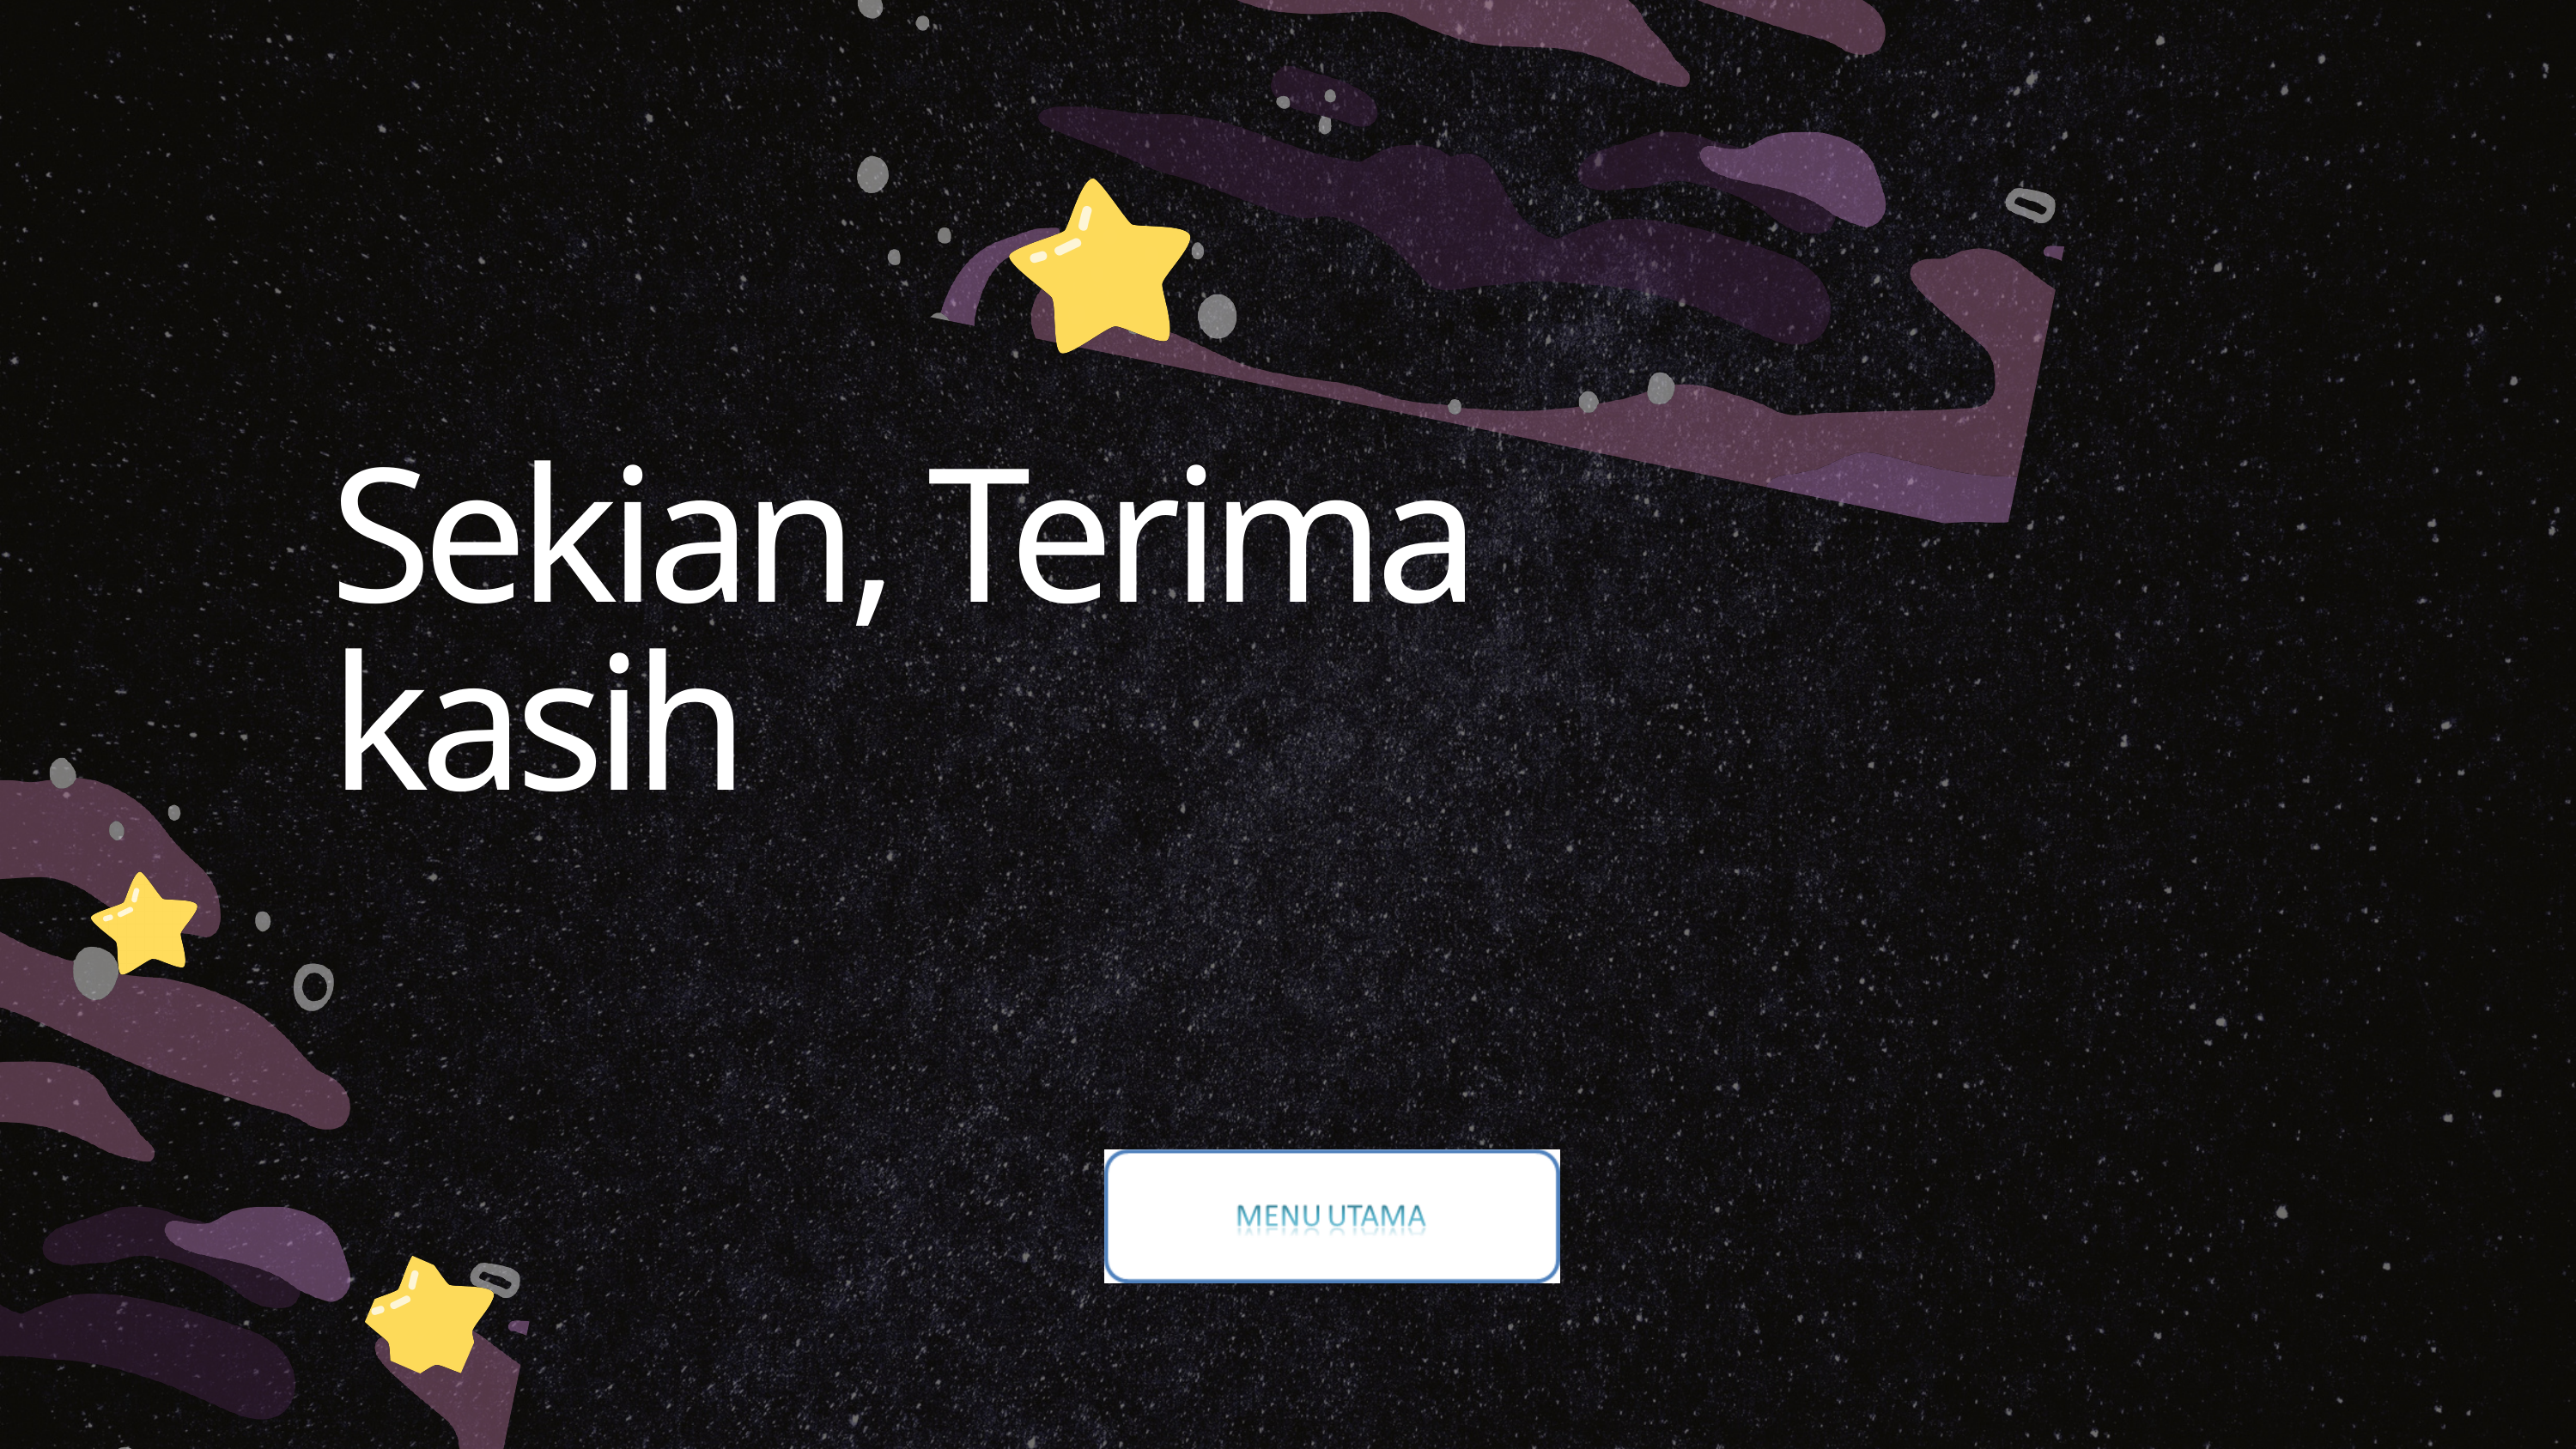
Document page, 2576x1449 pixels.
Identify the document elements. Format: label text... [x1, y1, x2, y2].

text_box [0, 682, 634, 1449]
picture [1104, 1149, 1560, 1283]
text_box Sekian, Terima kasih [330, 452, 1528, 828]
text_box [1008, 178, 1194, 357]
text_box [90, 871, 199, 977]
text_box [667, 0, 2115, 537]
text_box [355, 1248, 496, 1389]
text_box [0, 0, 2576, 1449]
